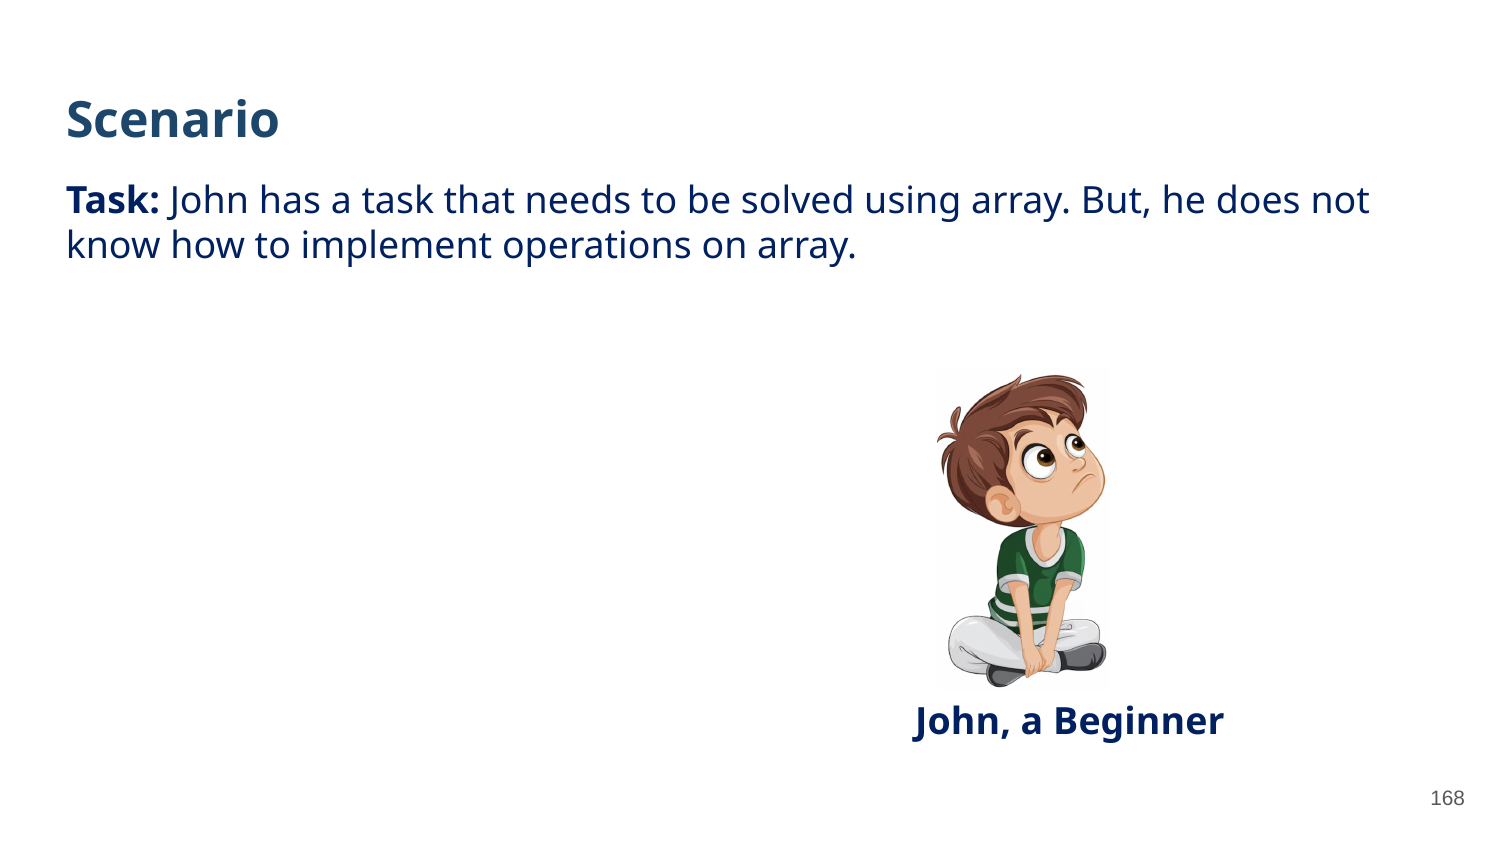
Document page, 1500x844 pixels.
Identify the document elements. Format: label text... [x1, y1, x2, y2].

title Scenario [51, 72, 1449, 167]
slide_number 168 [1389, 764, 1480, 830]
text_box John, a Beginner [900, 689, 1271, 749]
text_box Task: John has a task that needs to be solved using array. But, he does not know how to implement operations on array. [51, 168, 1426, 274]
picture [936, 366, 1110, 690]
